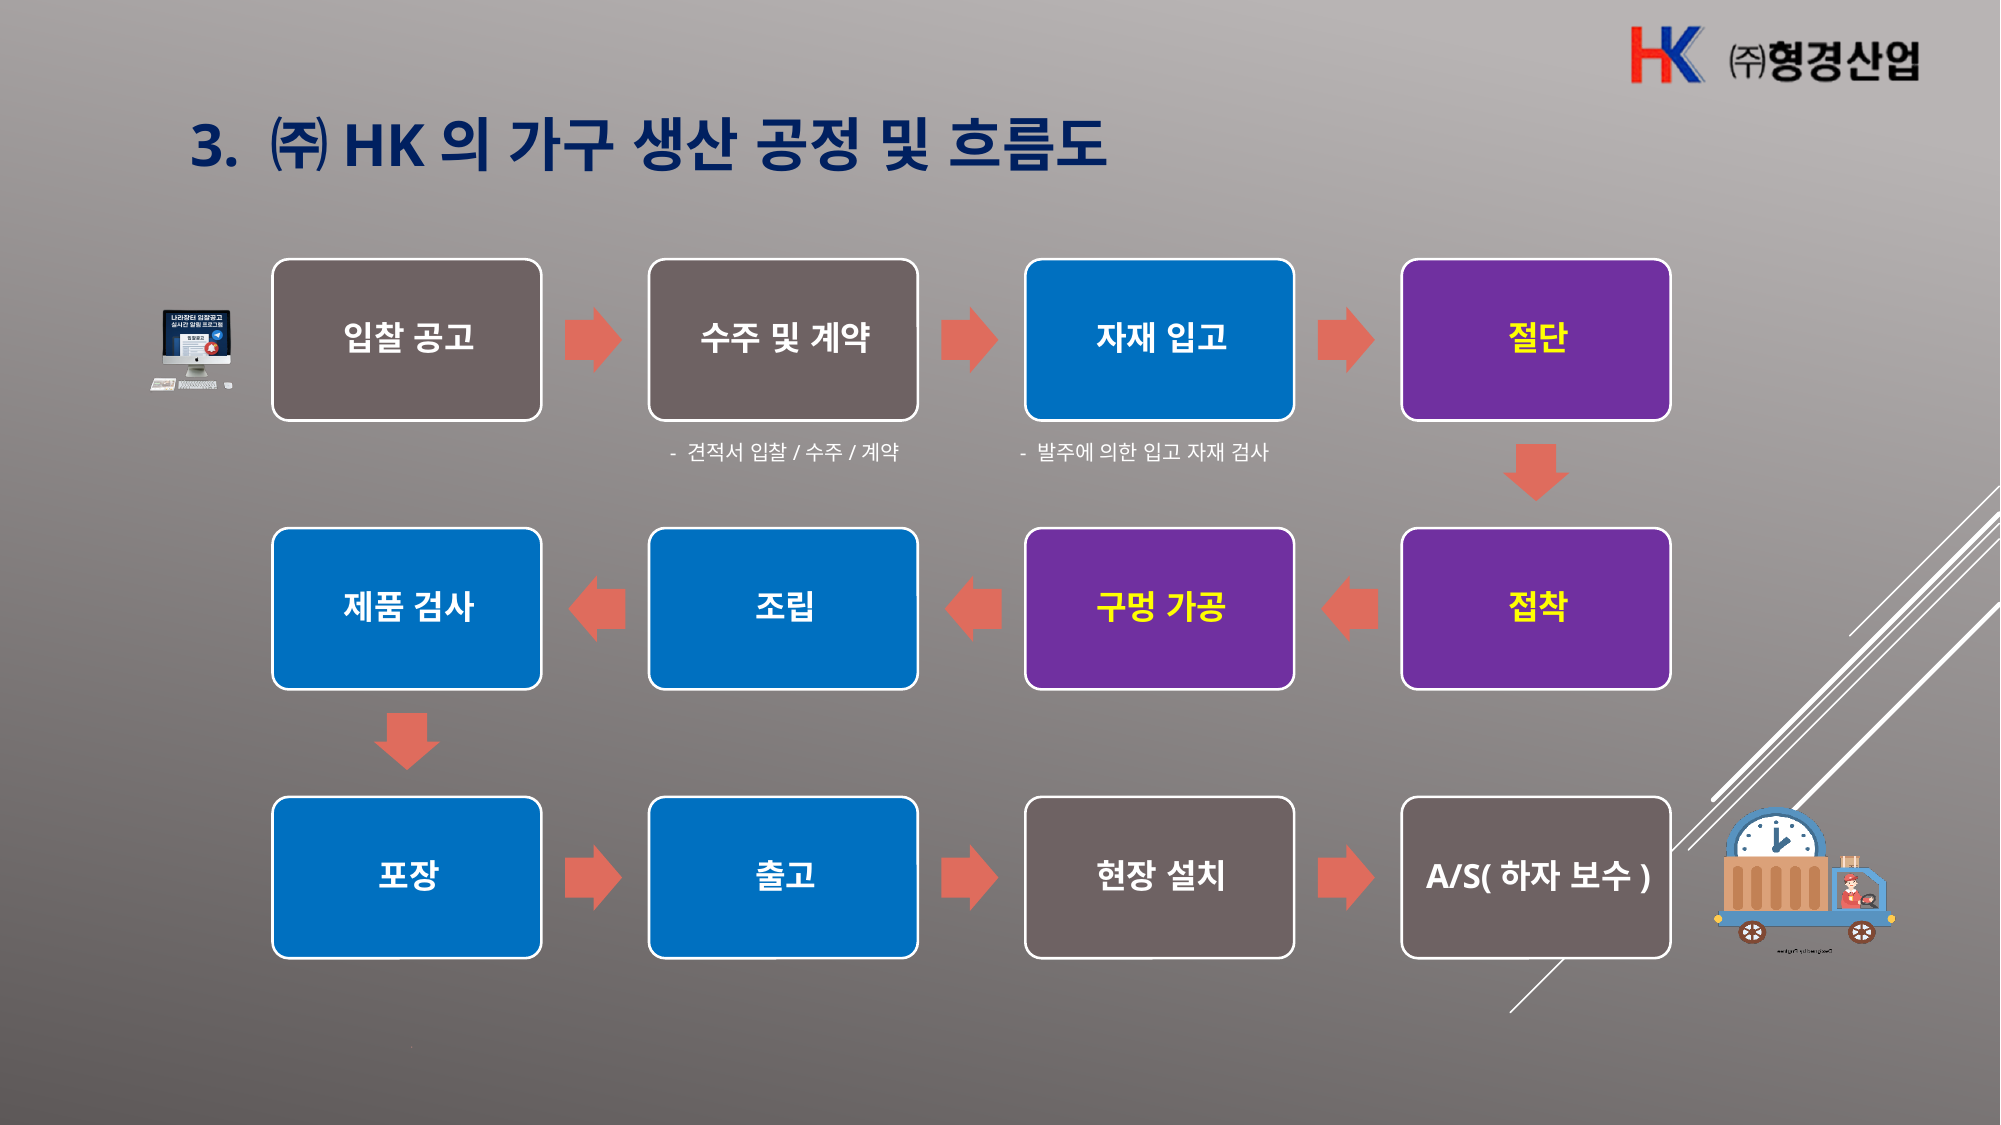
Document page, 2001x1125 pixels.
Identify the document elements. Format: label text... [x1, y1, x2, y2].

picture [1624, 19, 1926, 88]
text_box 3. ㈜HK의 가구 생산 공정 및 흐름도 [176, 100, 1130, 186]
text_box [133, 302, 260, 398]
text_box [271, 185, 1672, 1032]
picture [1705, 791, 1904, 959]
